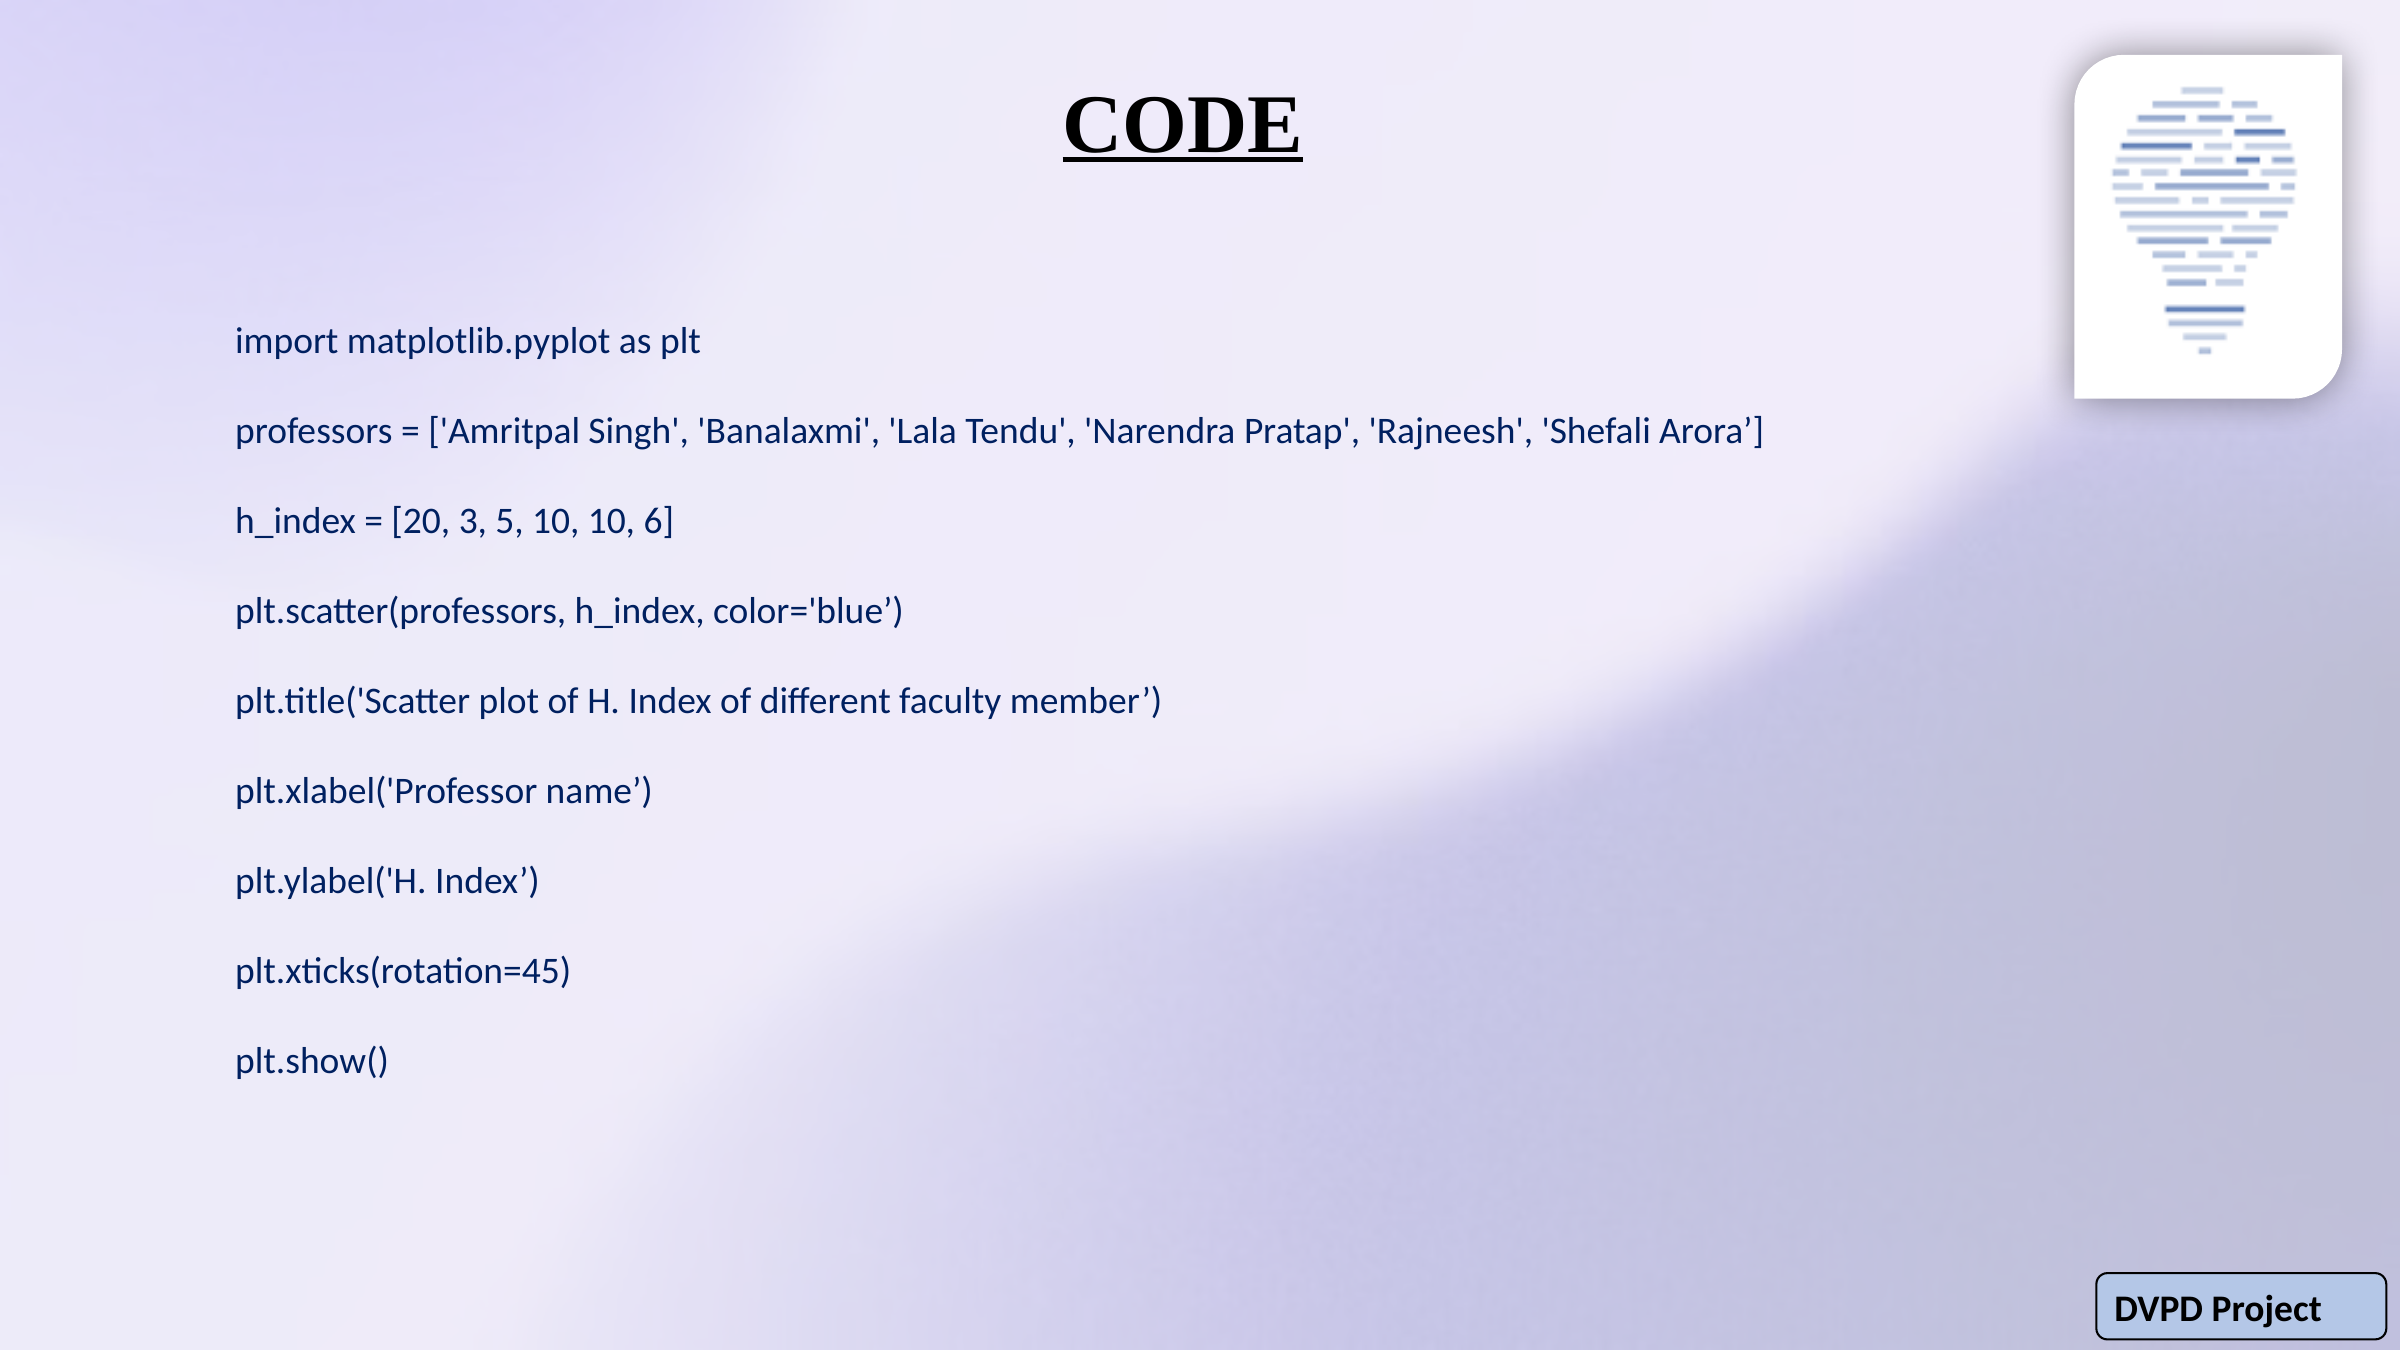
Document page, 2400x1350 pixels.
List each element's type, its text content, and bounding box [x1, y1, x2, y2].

text_box import matplotlib.pyplot as plt professors = ['Amritpal Singh', 'Banalaxmi', 'Lala Tendu', 'Narendra Pratap', 'Rajneesh', 'Shefali Arora’] h_index = [20, 3, 5, 10, 10, 6] plt.scatter(professors, h_index, color='blue’) plt.title('Scatter plot of H. Index of different faculty member’) plt.xlabel('Professor name’) plt.ylabel('H. Index’) plt.xticks(rotation=45) plt.show() [220, 309, 2145, 1089]
text_box DVPD Project [2095, 1272, 2388, 1341]
text_box CODE [210, 62, 2062, 177]
picture [2081, 62, 2335, 392]
picture [2106, 1271, 2389, 1339]
